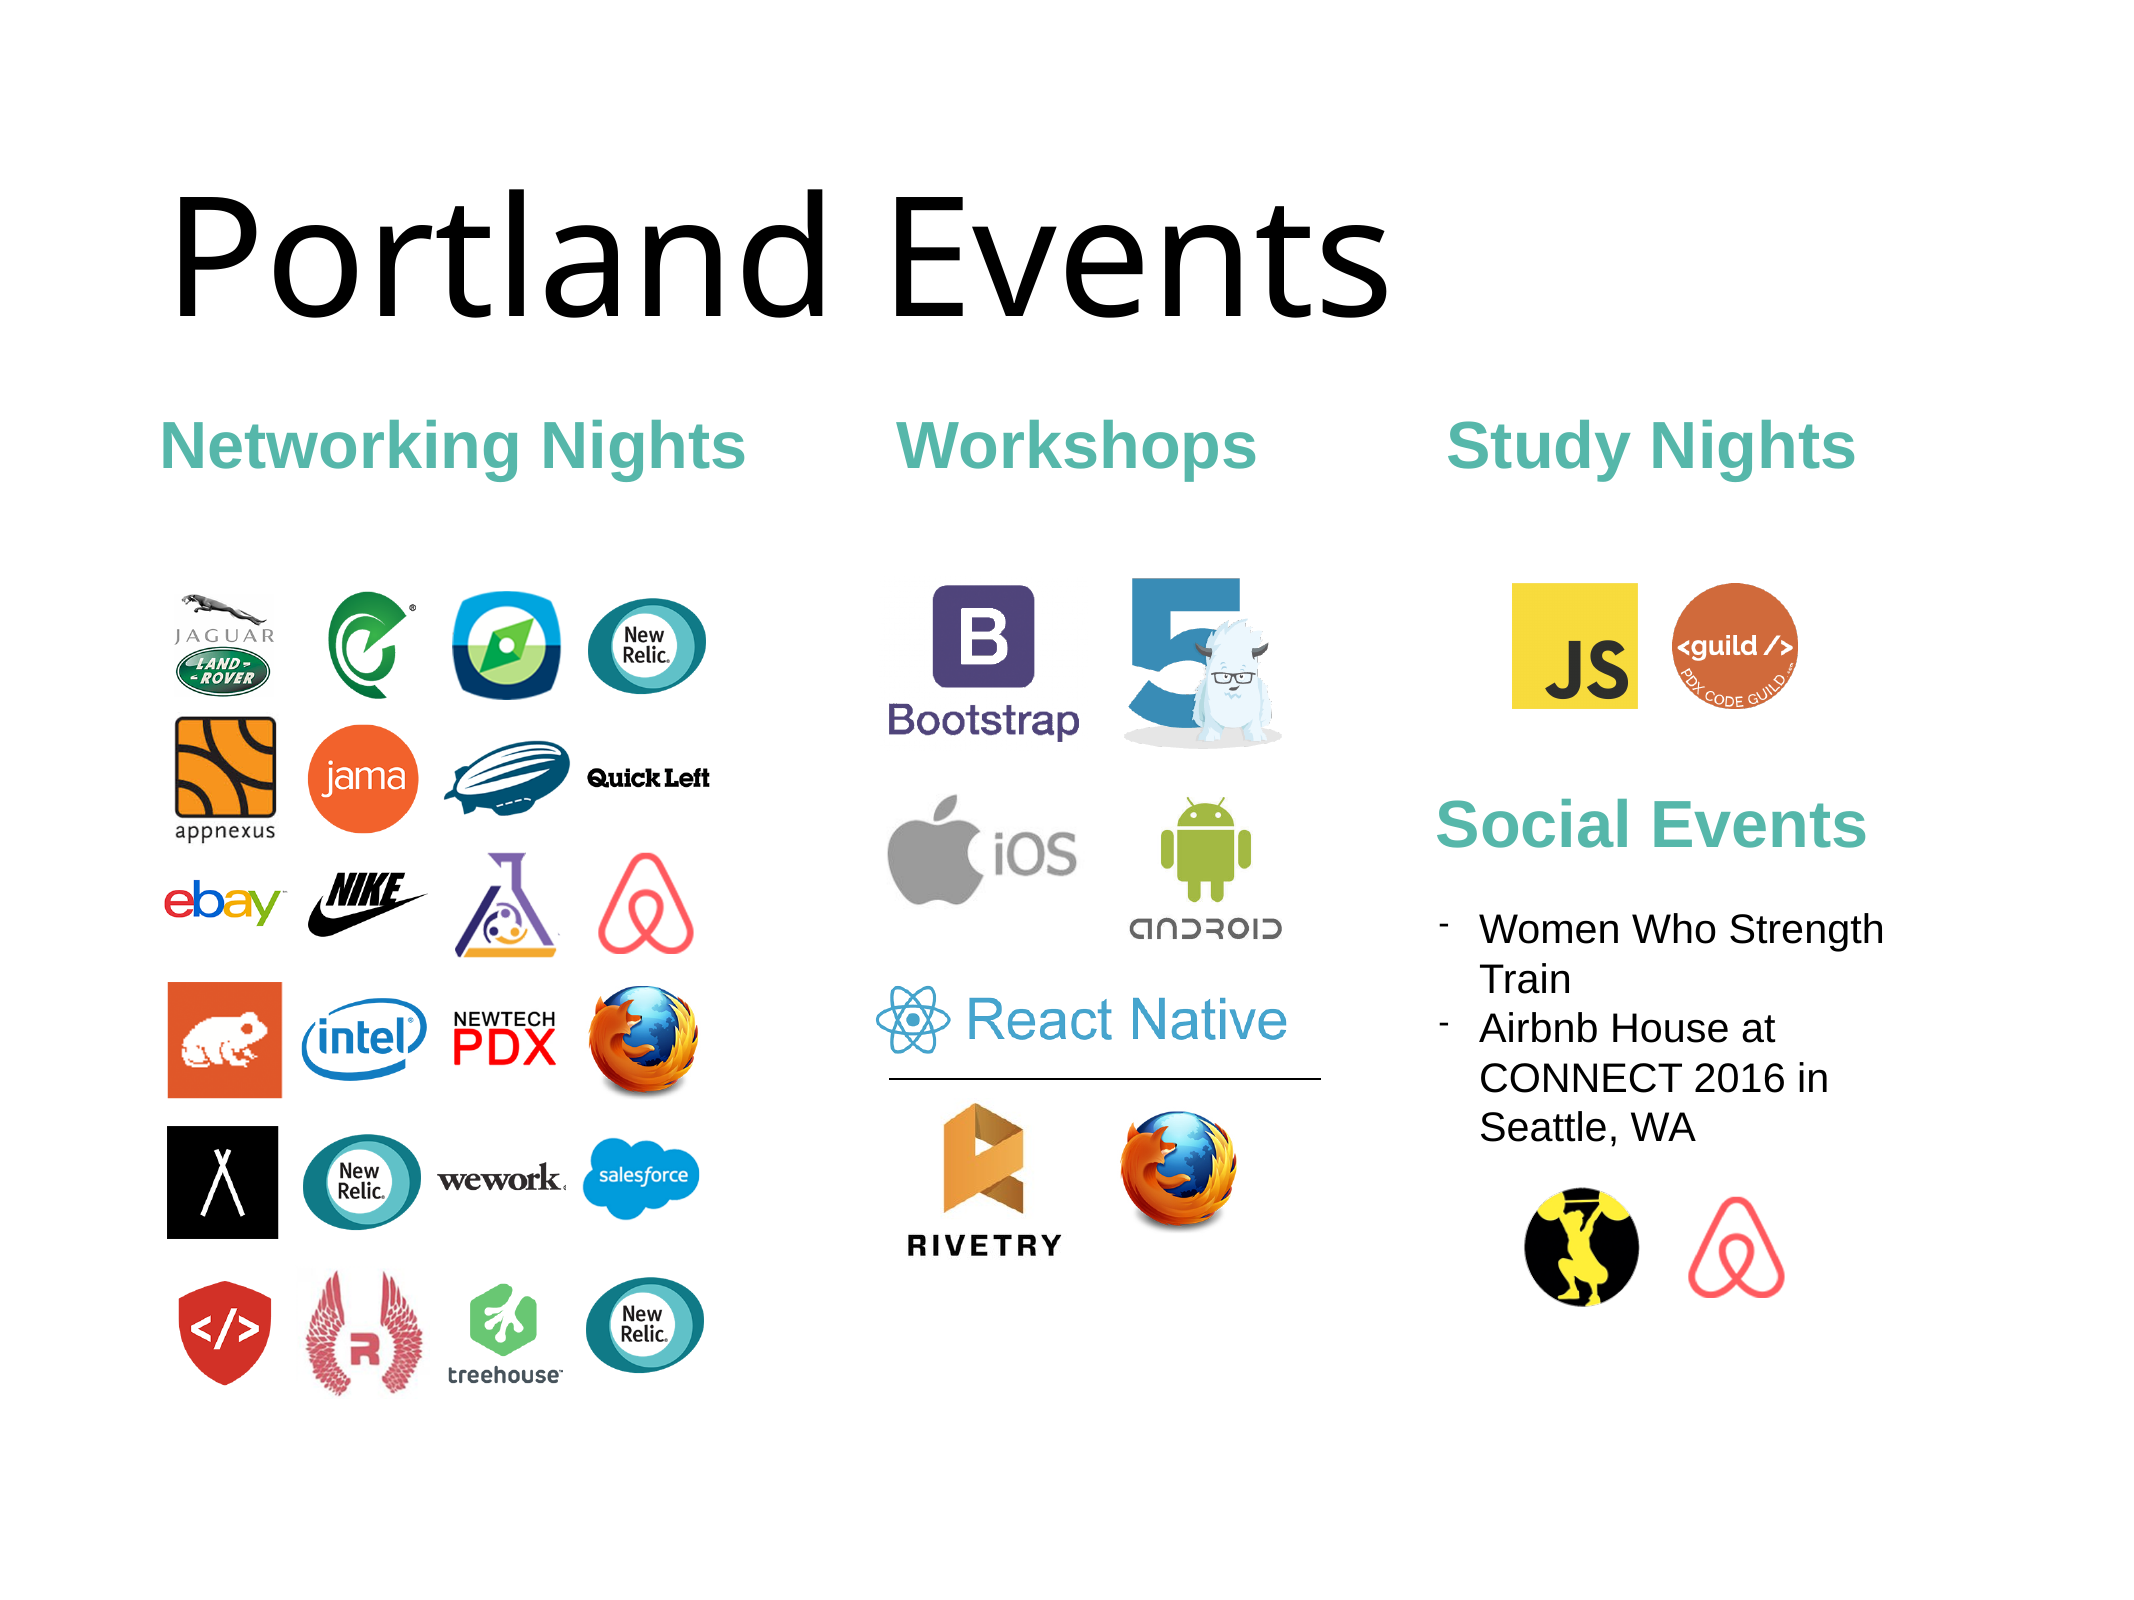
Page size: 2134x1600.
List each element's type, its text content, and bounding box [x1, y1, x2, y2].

picture [899, 1098, 1067, 1266]
picture [295, 1258, 712, 1406]
picture [436, 578, 573, 970]
picture [297, 578, 434, 970]
text_box Networking Nights [106, 393, 799, 490]
picture [578, 578, 715, 970]
picture [1672, 583, 1799, 709]
picture [295, 1115, 430, 1250]
picture [1512, 583, 1639, 709]
title Portland Events [155, 72, 1978, 428]
text_box [1645, 1194, 2017, 1360]
picture [432, 1109, 567, 1244]
picture [157, 972, 291, 1107]
picture [869, 982, 1287, 1057]
picture [438, 972, 573, 1107]
text_box Women Who Strength Train Airbnb House at CONNECT 2016 in Seattle, WA [1430, 894, 1931, 1161]
picture [862, 576, 1329, 971]
picture [576, 1115, 711, 1250]
text_box Workshops [799, 393, 1356, 490]
picture [1115, 575, 1291, 752]
picture [1110, 1101, 1245, 1236]
picture [158, 1119, 285, 1246]
picture [297, 972, 432, 1107]
picture [1513, 1180, 1946, 1315]
picture [164, 1271, 286, 1393]
text_box Social Events [1374, 772, 1930, 870]
picture [580, 976, 706, 1103]
text_box Study Nights [1374, 393, 1930, 490]
picture [157, 578, 293, 970]
